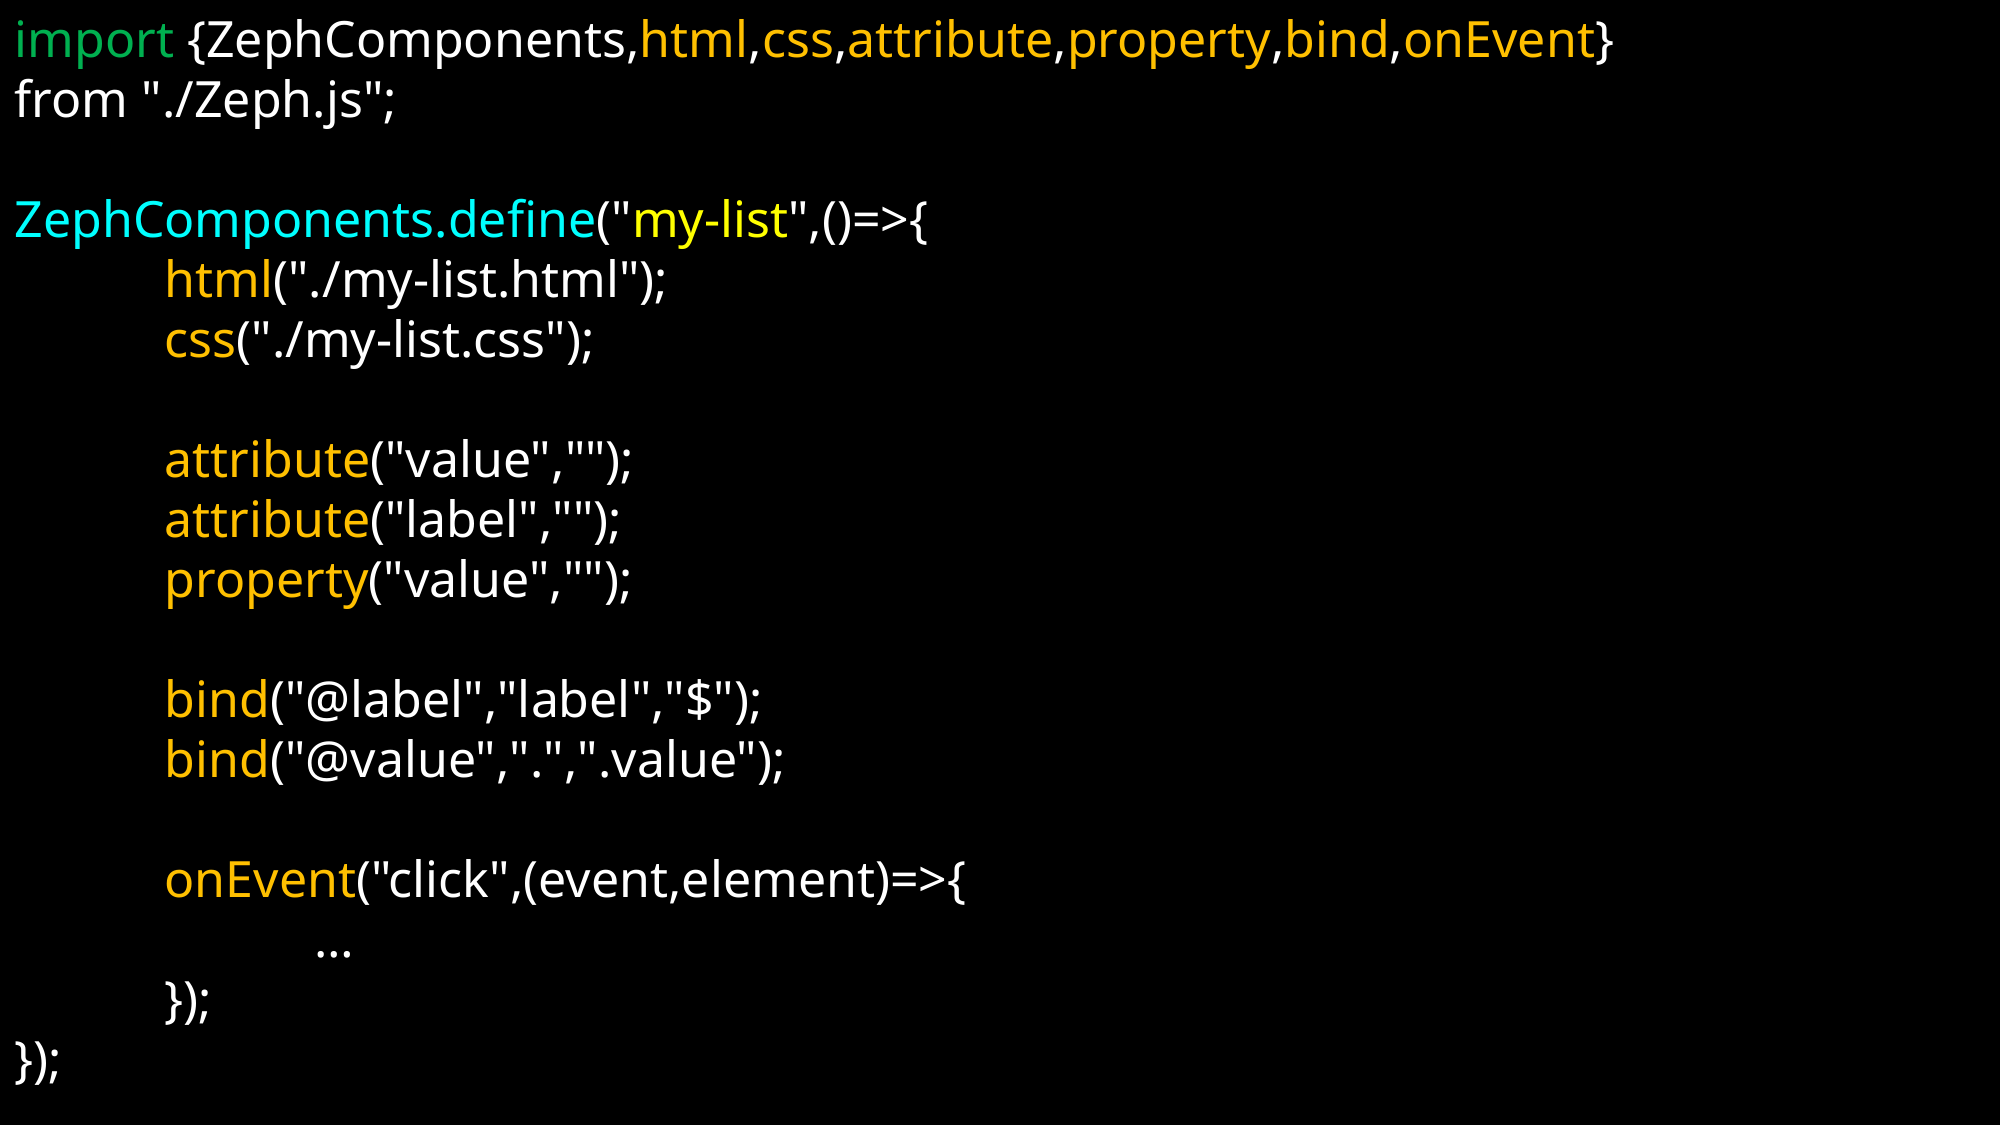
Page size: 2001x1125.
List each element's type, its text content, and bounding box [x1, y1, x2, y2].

text_box import {ZephComponents,html,css,attribute,property,bind,onEvent} from "./Zeph.js"; ZephComponents.define("my-list",()=>{ html("./my-list.html"); css("./my-list.css"); attribute("value",""); attribute("label",""); property("value",""); bind("@label","label","$"); bind("@value",".",".value"); onEvent("click",(event,element)=>{ … }); }); [0, 0, 2000, 1095]
